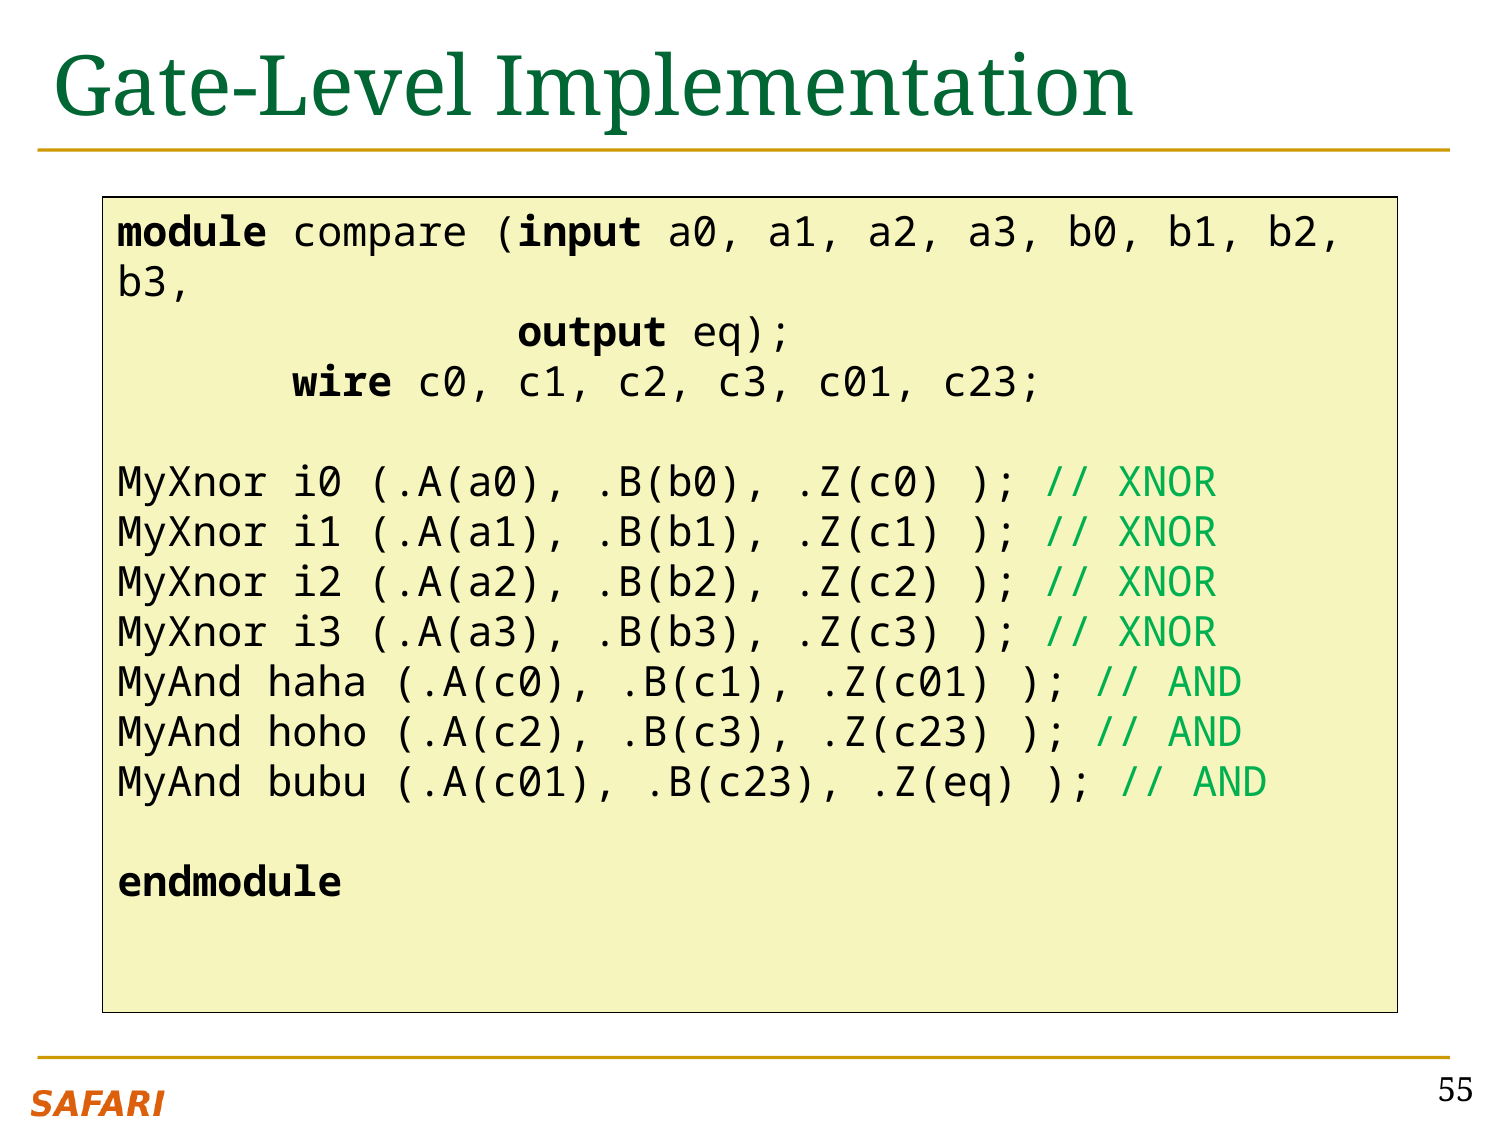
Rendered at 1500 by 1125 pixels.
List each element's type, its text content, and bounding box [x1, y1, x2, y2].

text_box [87, 174, 1413, 1025]
slide_number 55 [1139, 1045, 1490, 1121]
text_box module compare (input a0, a1, a2, a3, b0, b1, b2, b3, output eq); wire c0, c1, c2, c3, c01, c23; MyXnor i0 (.A(a0), .B(b0), .Z(c0) ); // XNOR MyXnor i1 (.A(a1), .B(b1), .Z(c1) ); // XNOR MyXnor i2 (.A(a2), .B(b2), .Z(c2) ); // XNOR MyXnor i3 (.A(a3), .B(b3), .Z(c3) ); // XNOR MyAnd haha (.A(c0), .B(c1), .Z(c01) ); // AND MyAnd hoho (.A(c2), .B(c3), .Z(c23) ); // AND MyAnd bubu (.A(c01), .B(c23), .Z(eq) ); // AND endmodule [102, 196, 1398, 1013]
title Gate-Level Implementation [37, 24, 1450, 170]
picture [29, 1083, 169, 1124]
